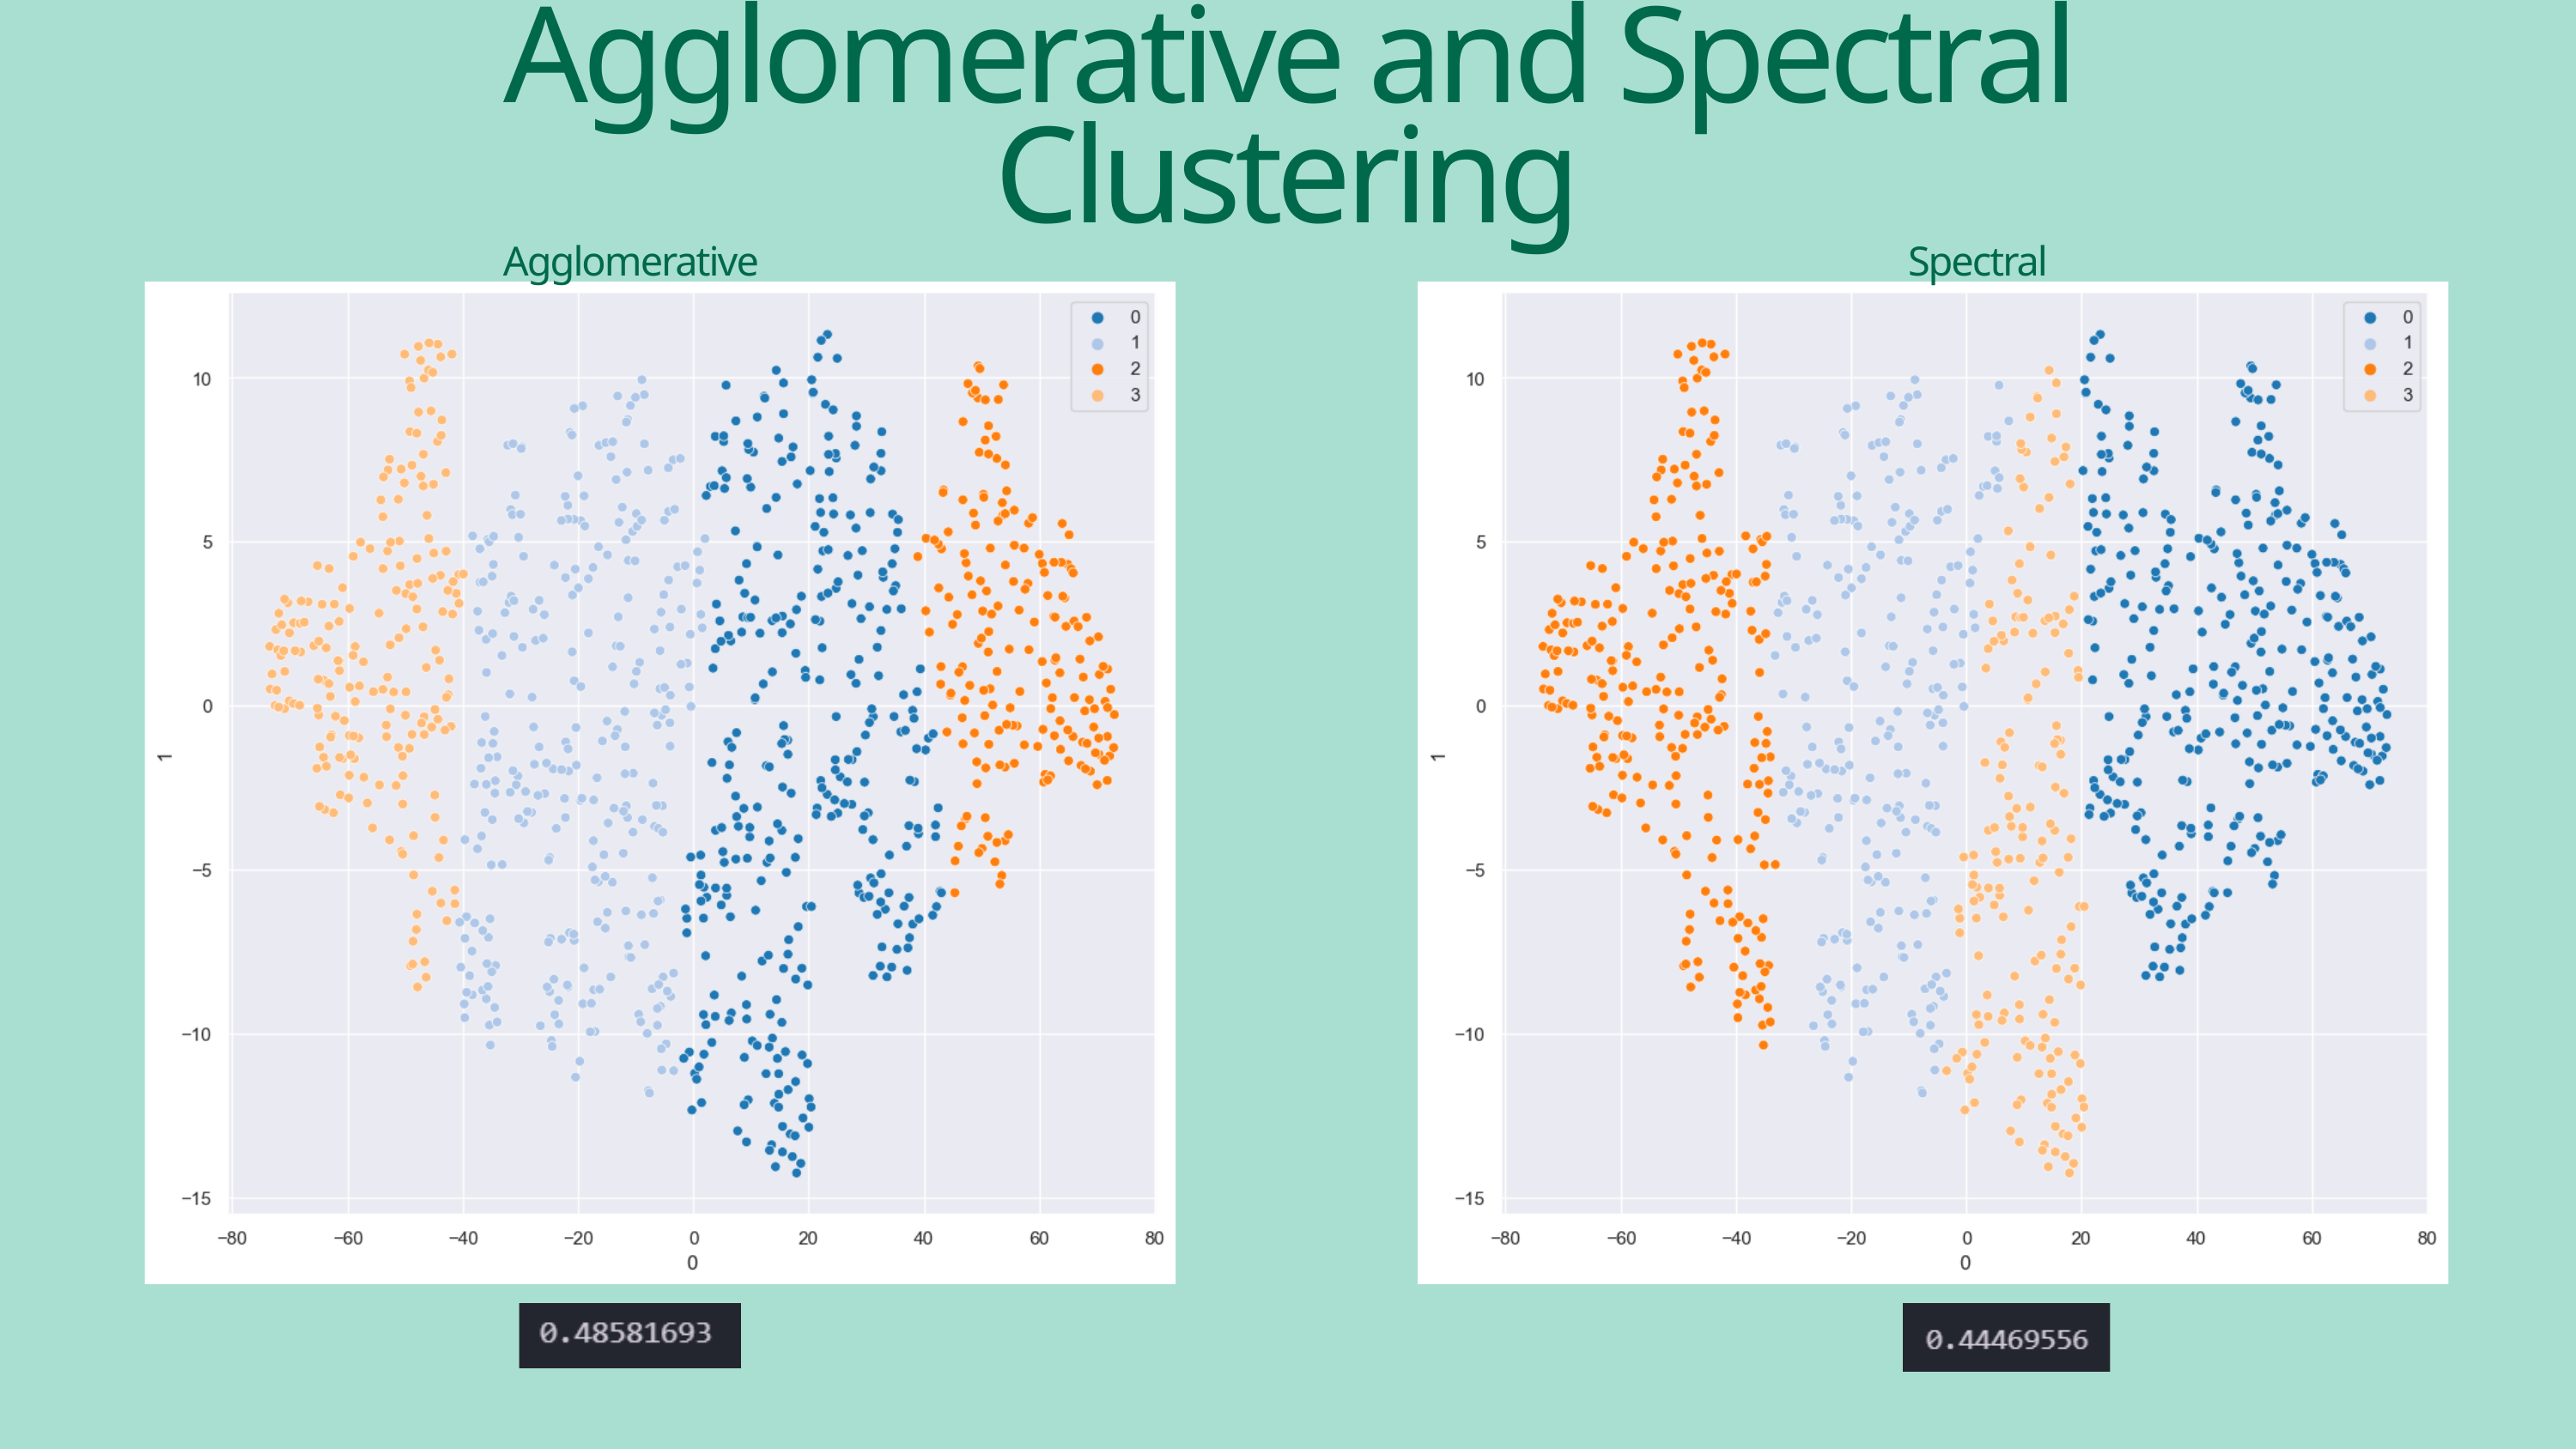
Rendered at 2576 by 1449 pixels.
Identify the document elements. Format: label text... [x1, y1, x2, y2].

text_box Agglomerative [497, 227, 762, 284]
text_box [1903, 1303, 2111, 1372]
text_box [1418, 282, 2449, 1284]
text_box Spectral [1907, 227, 2049, 284]
text_box Agglomerative and Spectral Clustering [495, 9, 2081, 369]
text_box [144, 282, 1176, 1284]
text_box [519, 1303, 741, 1368]
